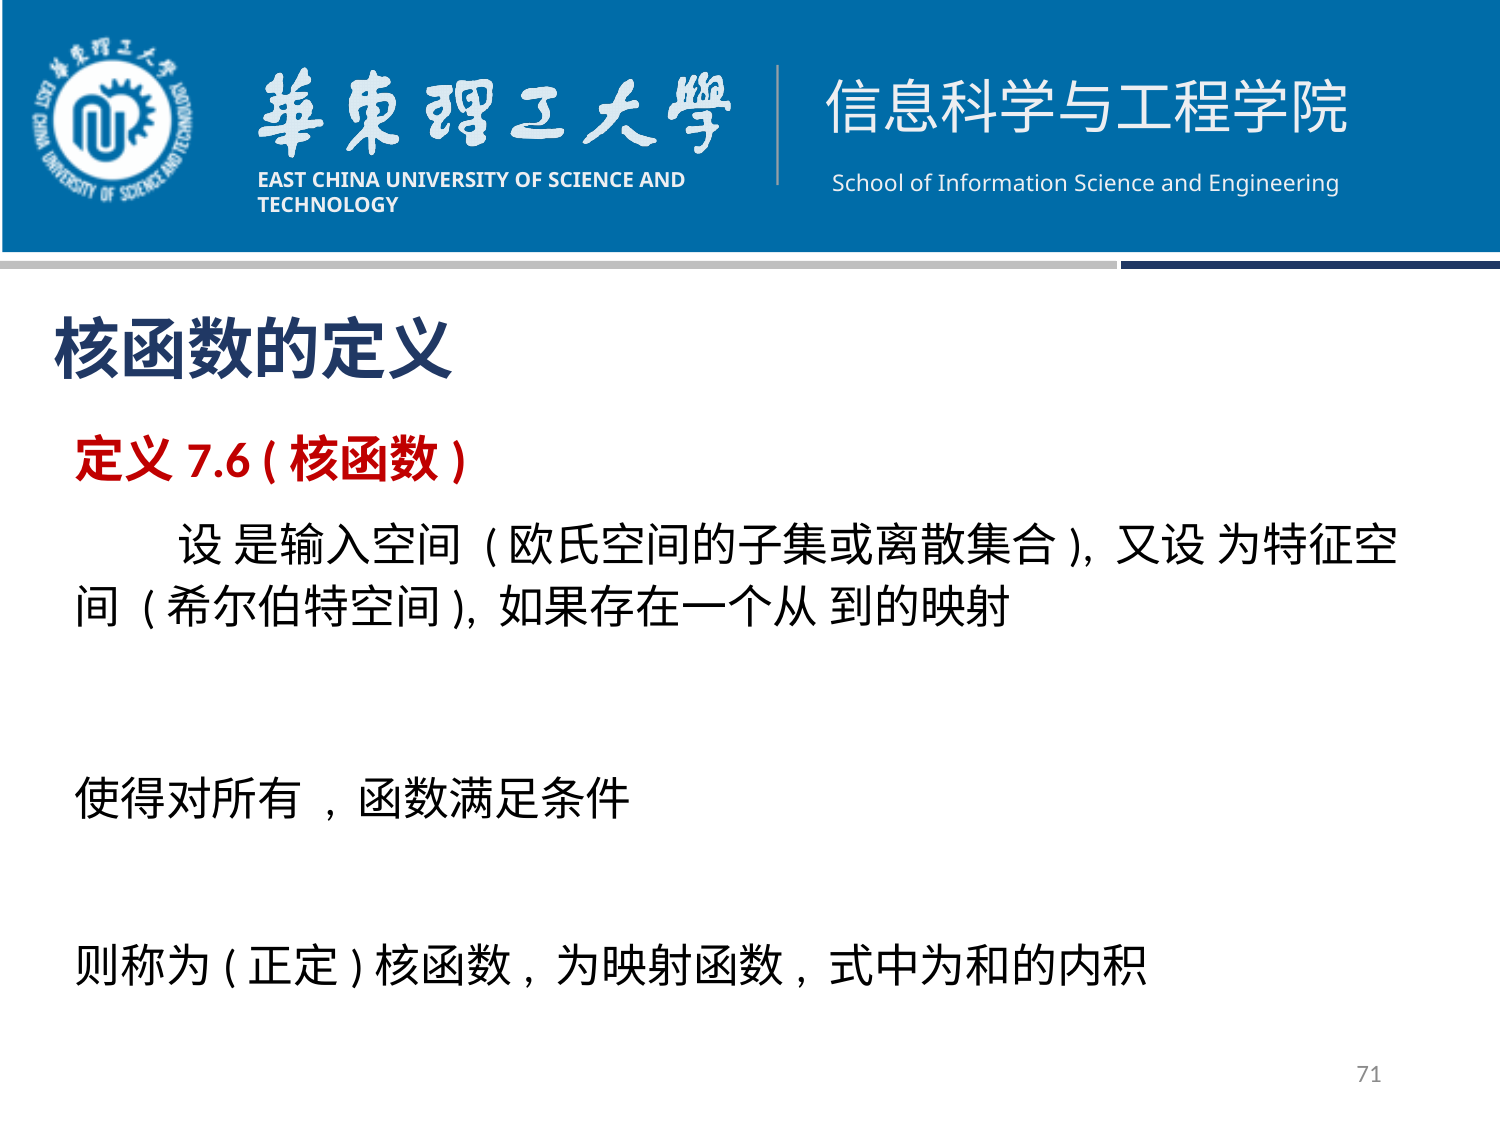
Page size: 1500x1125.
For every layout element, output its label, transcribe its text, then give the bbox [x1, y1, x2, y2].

slide_number 71 [1059, 1042, 1397, 1103]
text_box 核函数的定义 [42, 270, 1423, 434]
picture [22, 32, 202, 214]
